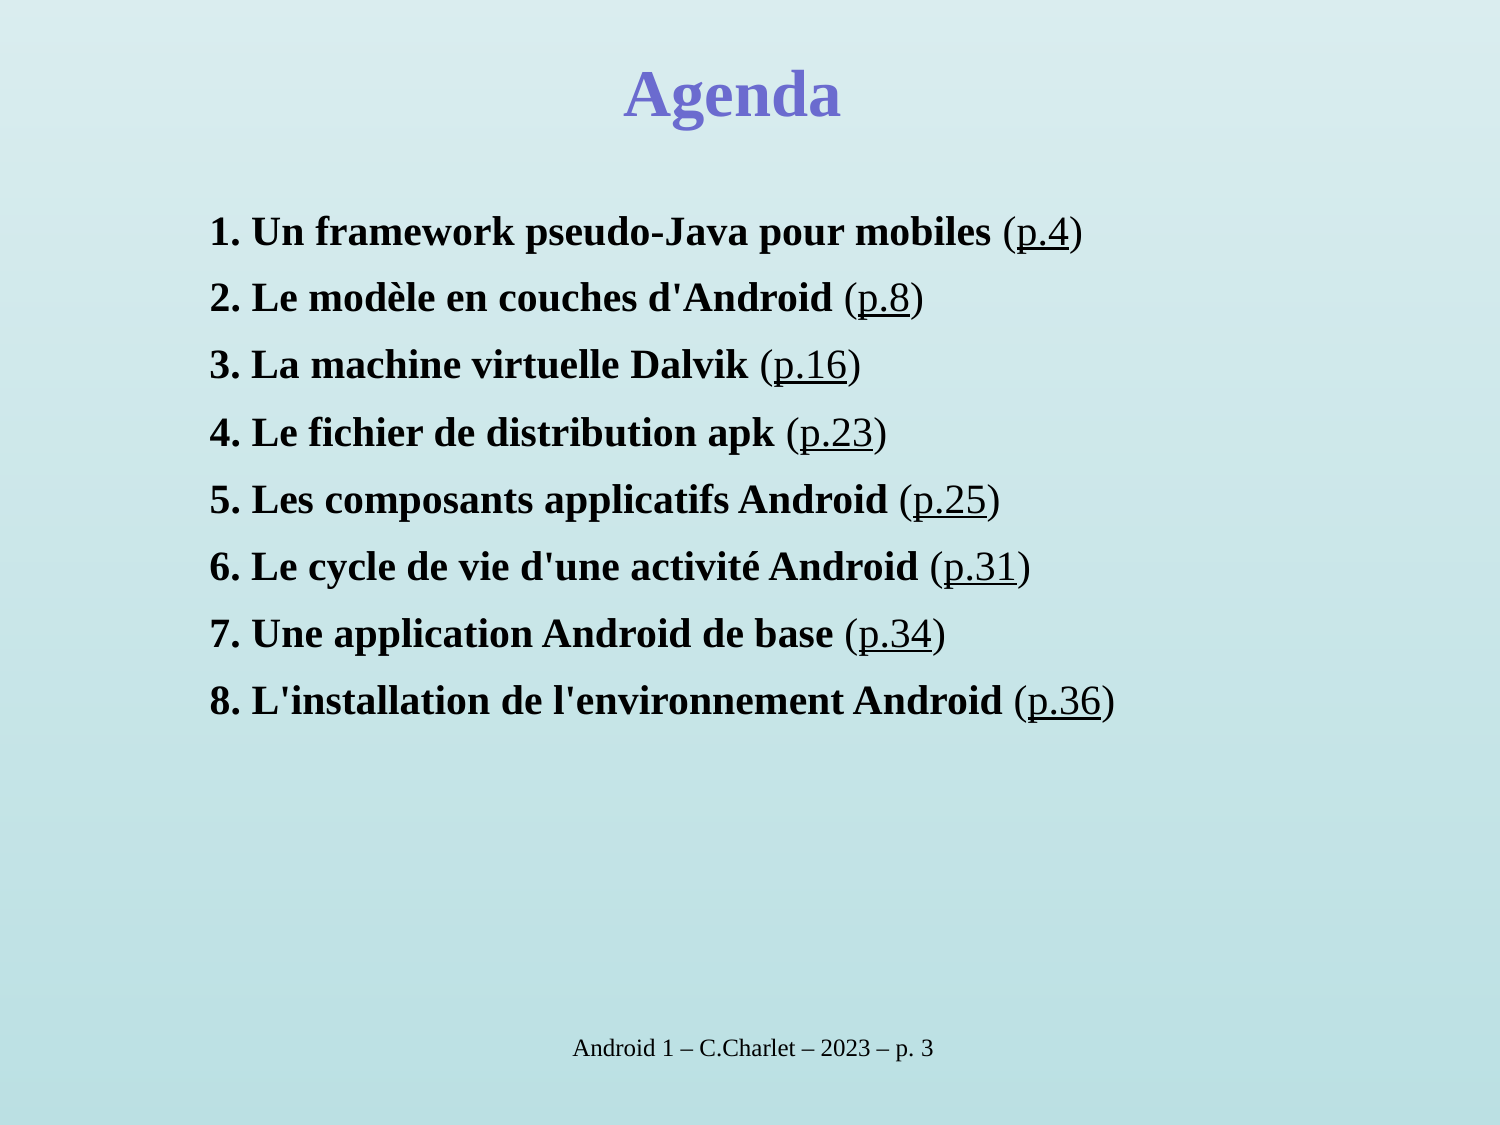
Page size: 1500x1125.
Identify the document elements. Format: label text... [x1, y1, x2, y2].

text_box 1. Un framework pseudo-Java pour mobiles (p.4) [194, 195, 1211, 261]
text_box 5. Les composants applicatifs Android (p.25) [194, 464, 1140, 530]
text_box 6. Le cycle de vie d'une activité Android (p.31) [194, 531, 1046, 597]
text_box 7. Une application Android de base (p.34) [194, 598, 1258, 664]
footer Android 1 – C.Charlet – 2023 – p. 3 [512, 1024, 988, 1103]
text_box Agenda [608, 42, 904, 138]
text_box 4. Le fichier de distribution apk (p.23) [194, 397, 1011, 462]
text_box 8. L'installation de l'environnement Android (p.36) [194, 665, 1187, 731]
text_box 2. Le modèle en couches d'Android (p.8) [194, 262, 1140, 328]
text_box 3. La machine virtuelle Dalvik (p.16) [194, 329, 1093, 395]
